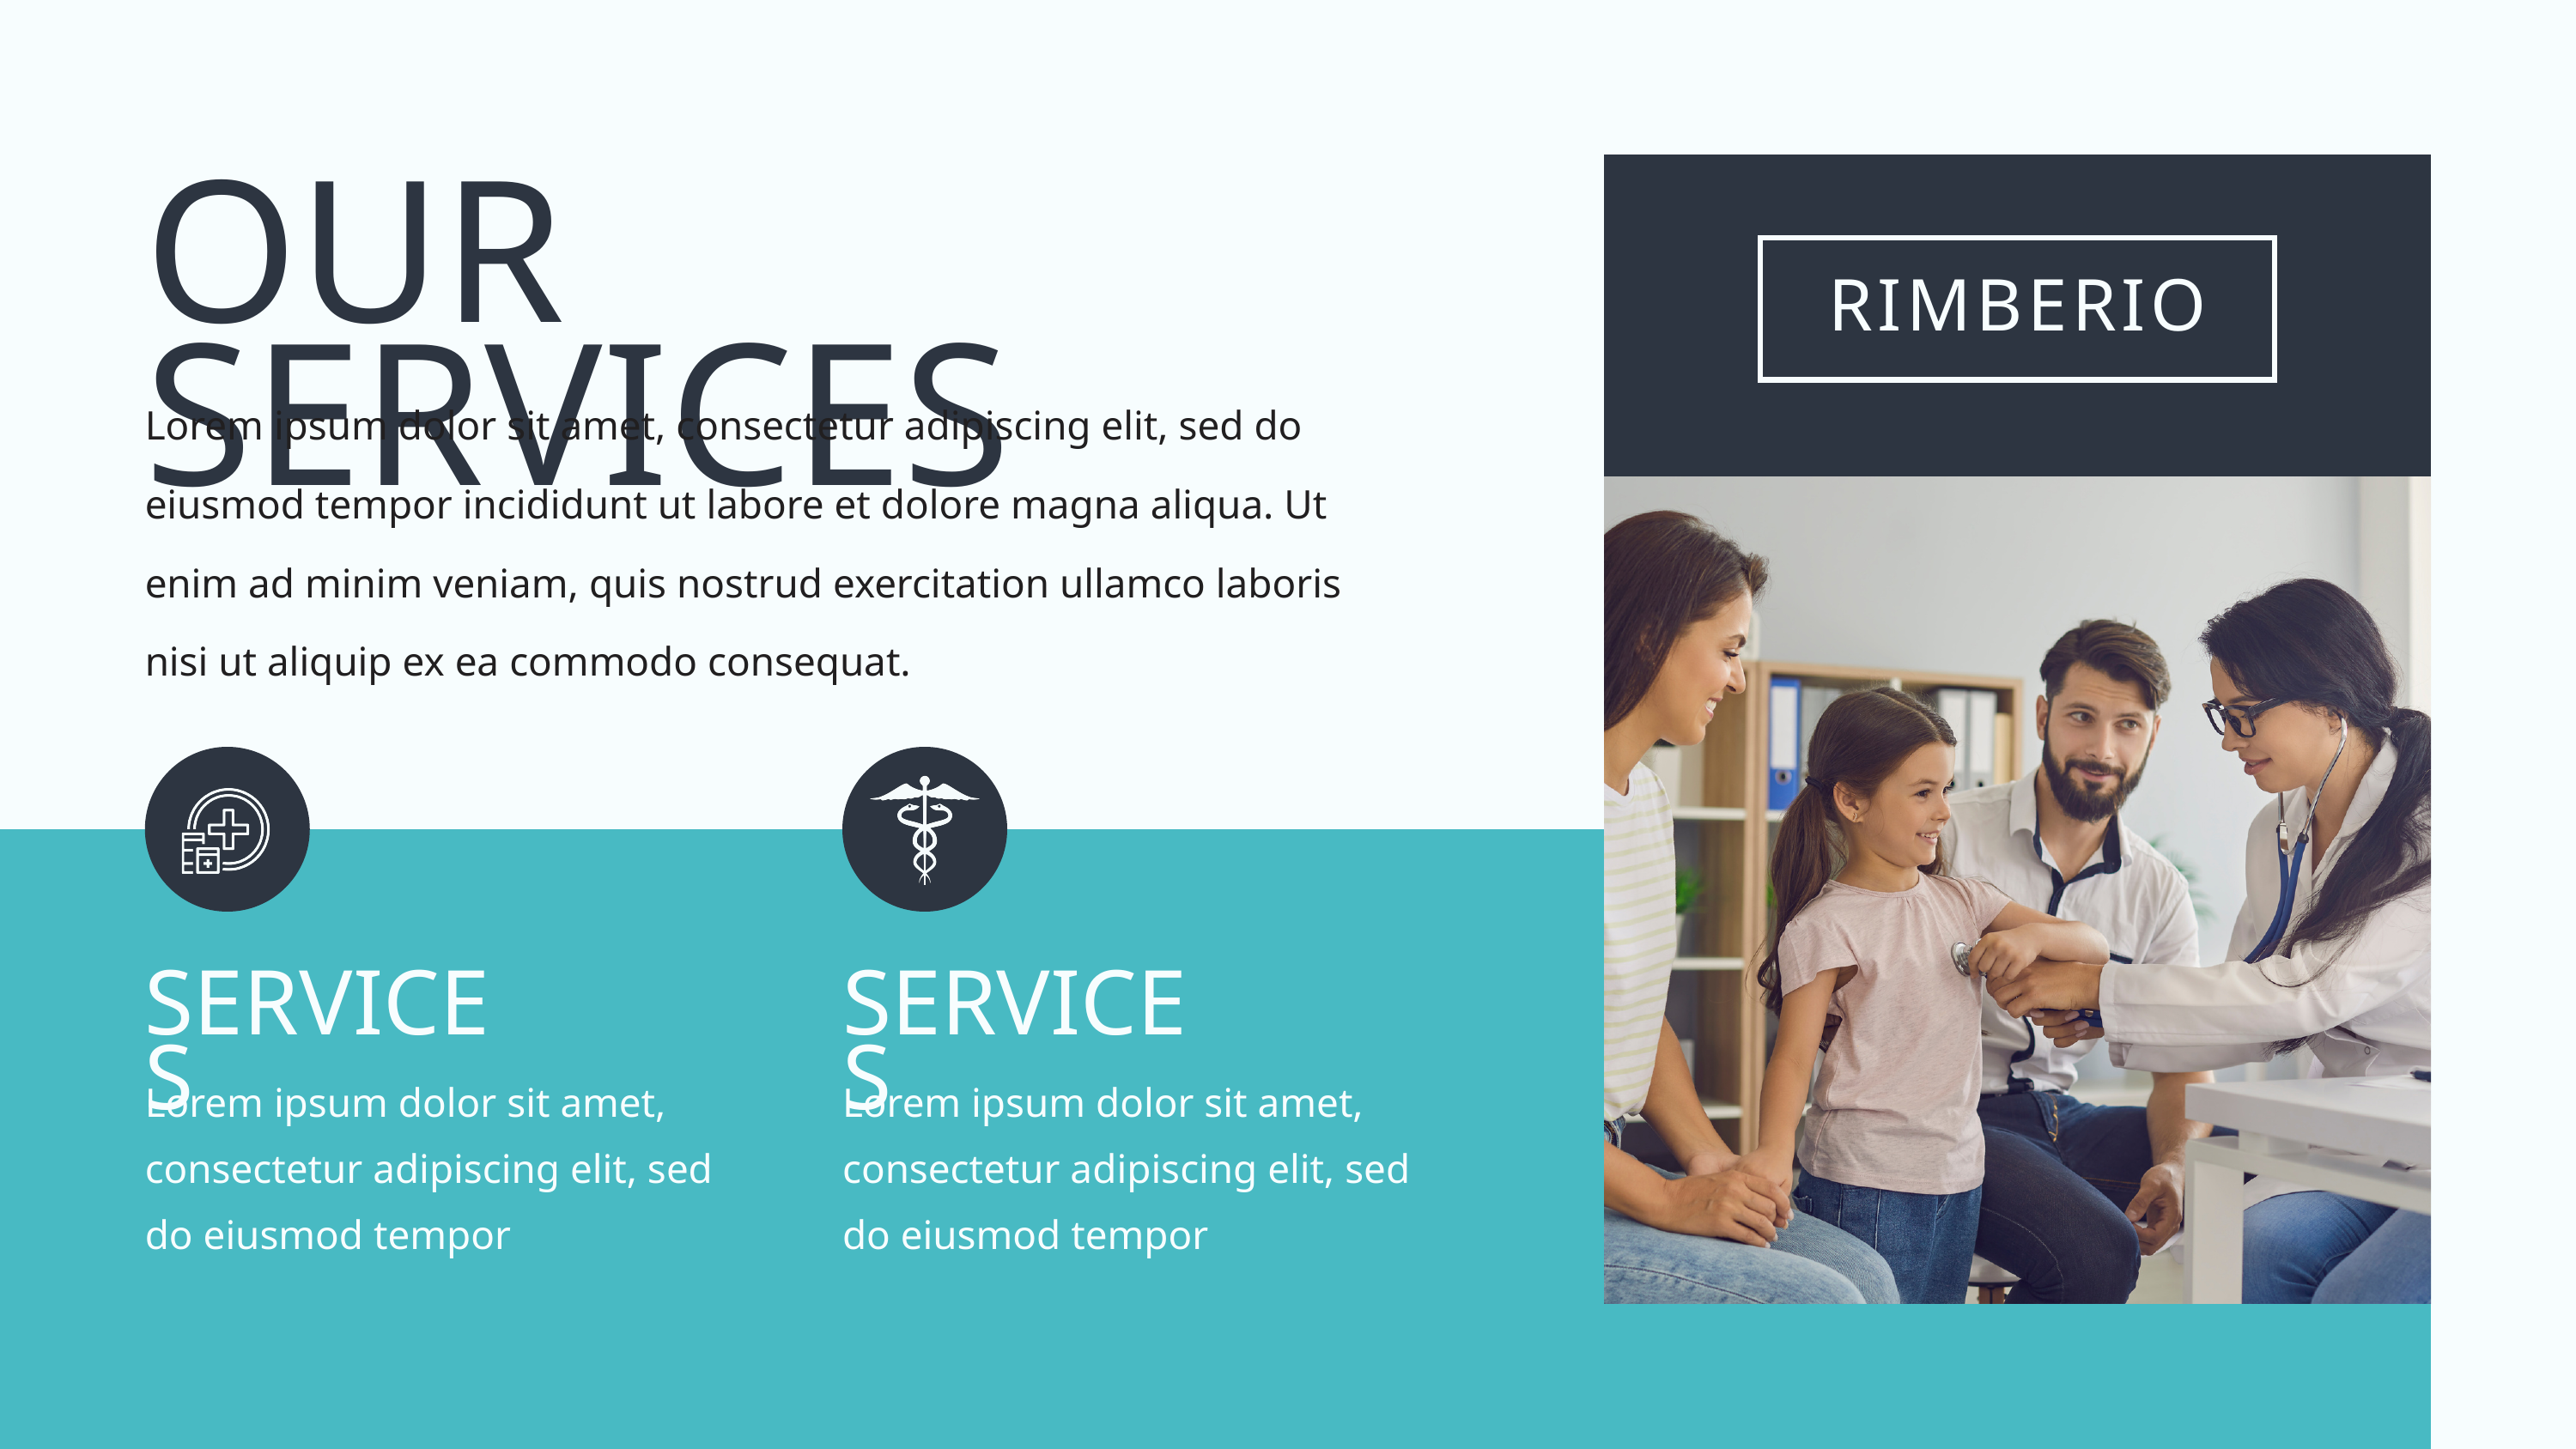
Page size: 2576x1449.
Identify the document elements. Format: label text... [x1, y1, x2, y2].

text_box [841, 746, 1008, 912]
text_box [1603, 476, 2432, 1304]
text_box OUR SERVICES [144, 198, 1223, 369]
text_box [1603, 155, 2432, 476]
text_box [144, 746, 310, 912]
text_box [0, 828, 2432, 1449]
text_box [1759, 237, 2275, 380]
text_box Lorem ipsum dolor sit amet, consectetur adipiscing elit, sed do eiusmod tempor incididunt ut labore et dolore magna aliqua. Ut enim ad minim veniam, quis nostrud exercitation ullamco laboris nisi ut aliquip ex ea commodo consequat. [144, 369, 1359, 685]
